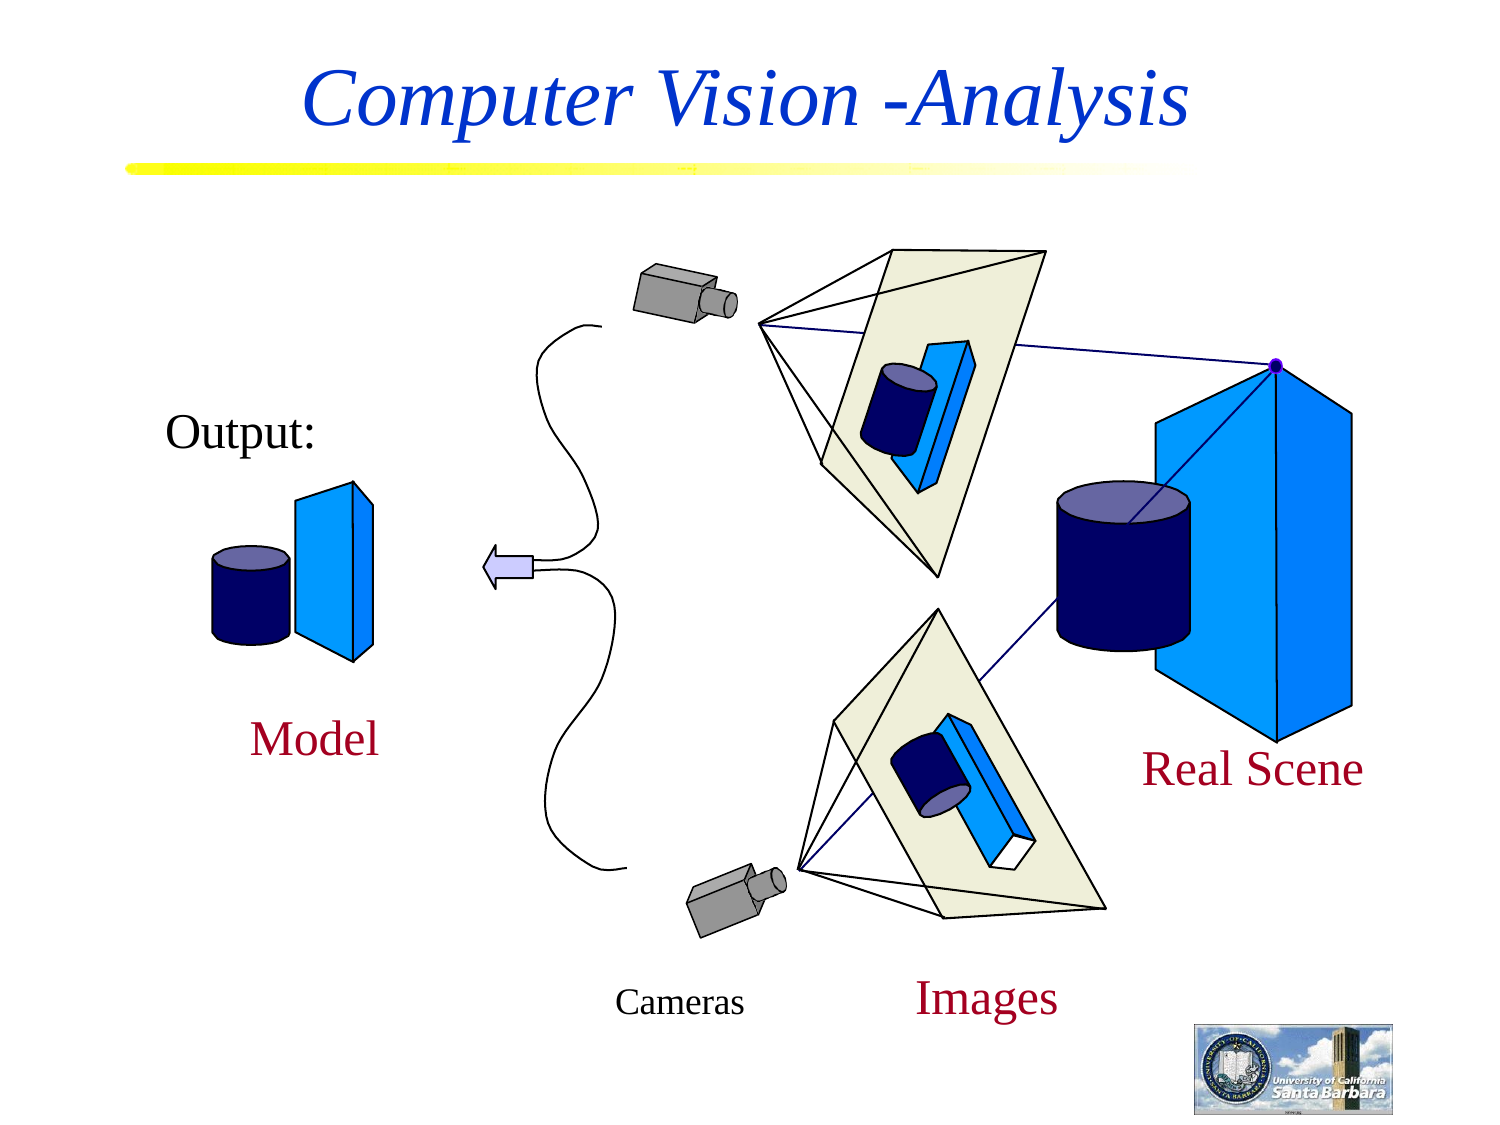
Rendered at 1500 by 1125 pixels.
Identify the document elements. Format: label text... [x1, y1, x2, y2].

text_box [1286, 323, 1354, 872]
picture [1194, 1024, 1393, 1115]
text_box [211, 479, 375, 664]
text_box Cameras [612, 974, 749, 1022]
text_box Output: [162, 396, 320, 459]
text_box Real Scene [1359, 733, 1368, 796]
text_box Images [912, 962, 1062, 1025]
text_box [481, 323, 627, 872]
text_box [632, 248, 1283, 940]
text_box Model [247, 703, 383, 766]
title Computer Vision -Analysis [83, 40, 1417, 231]
